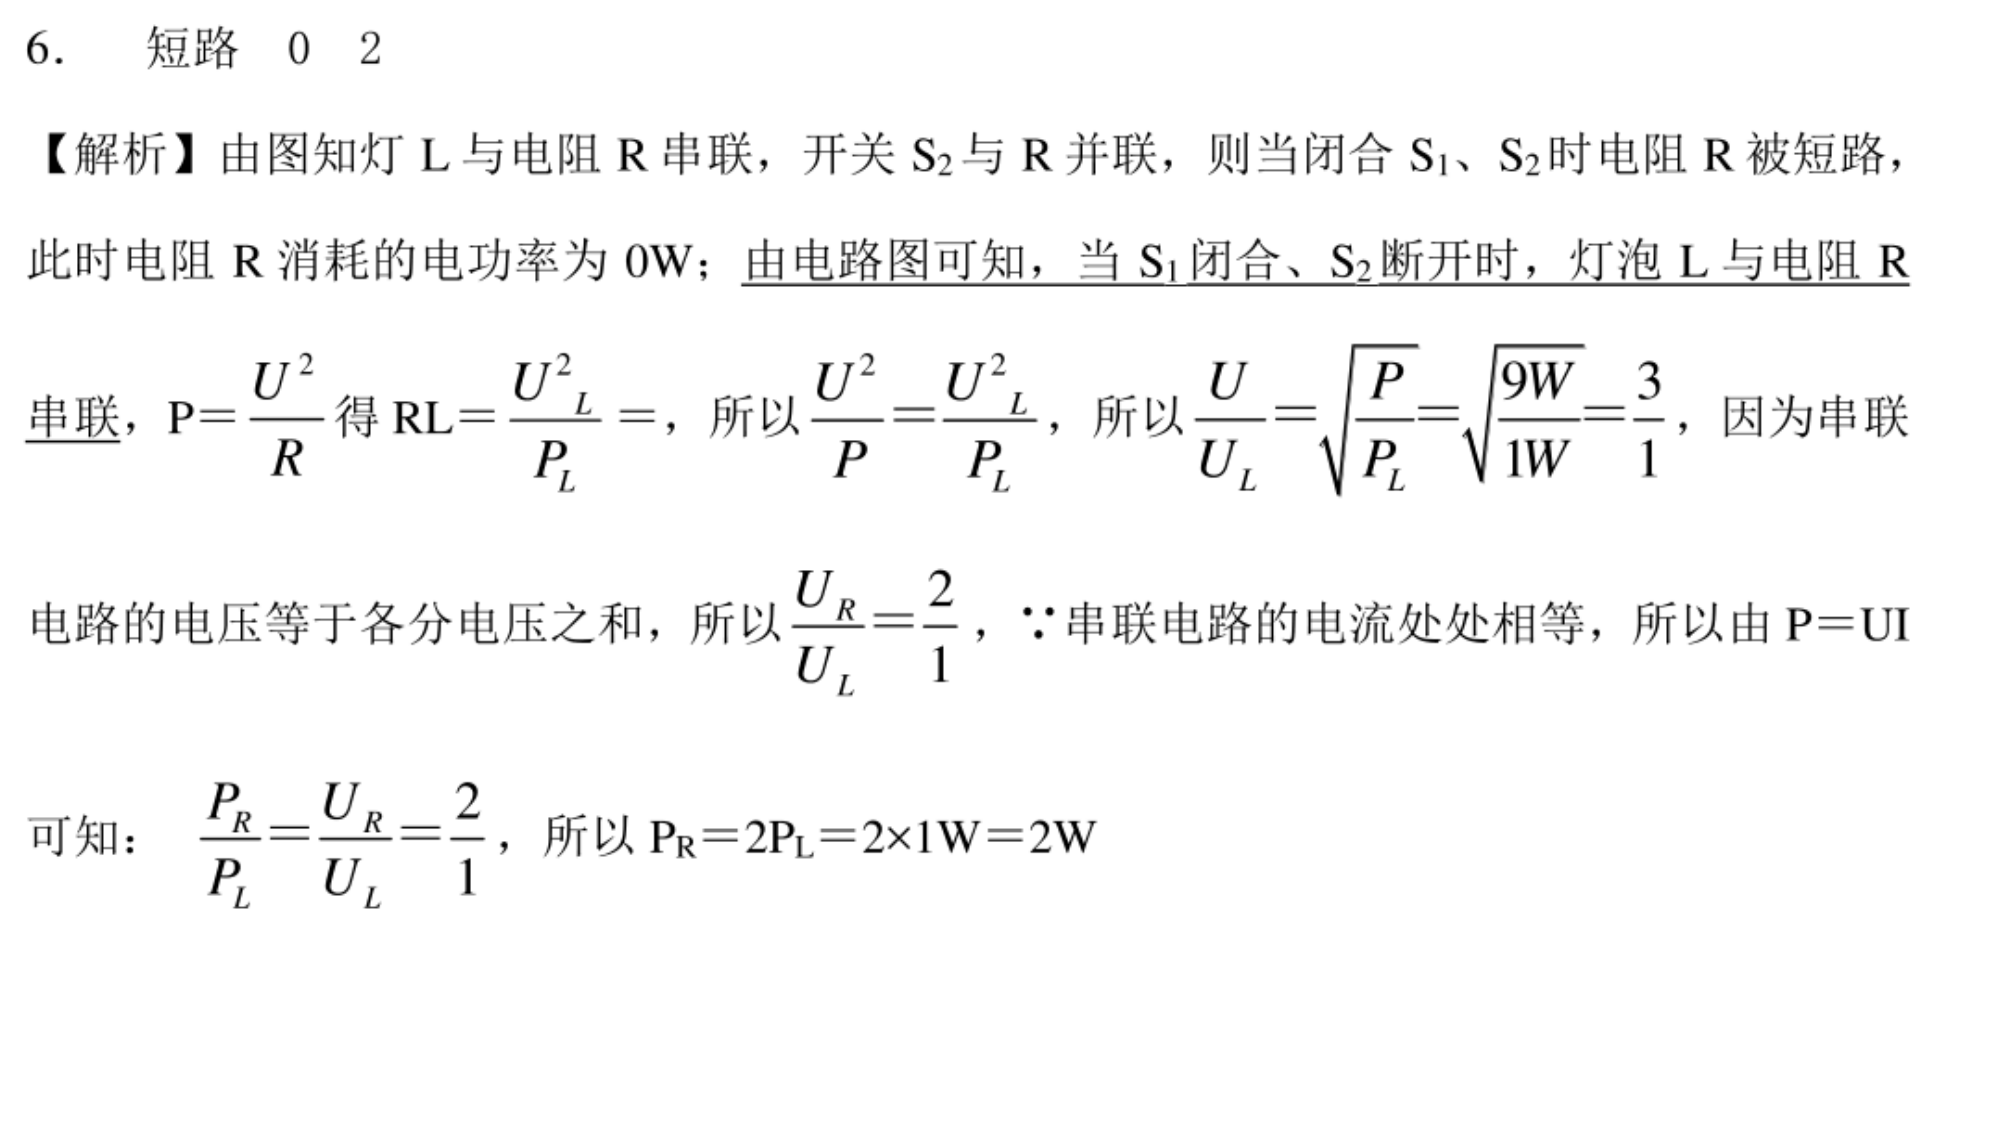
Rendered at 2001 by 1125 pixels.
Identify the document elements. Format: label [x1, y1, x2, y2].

picture [0, 0, 2000, 946]
